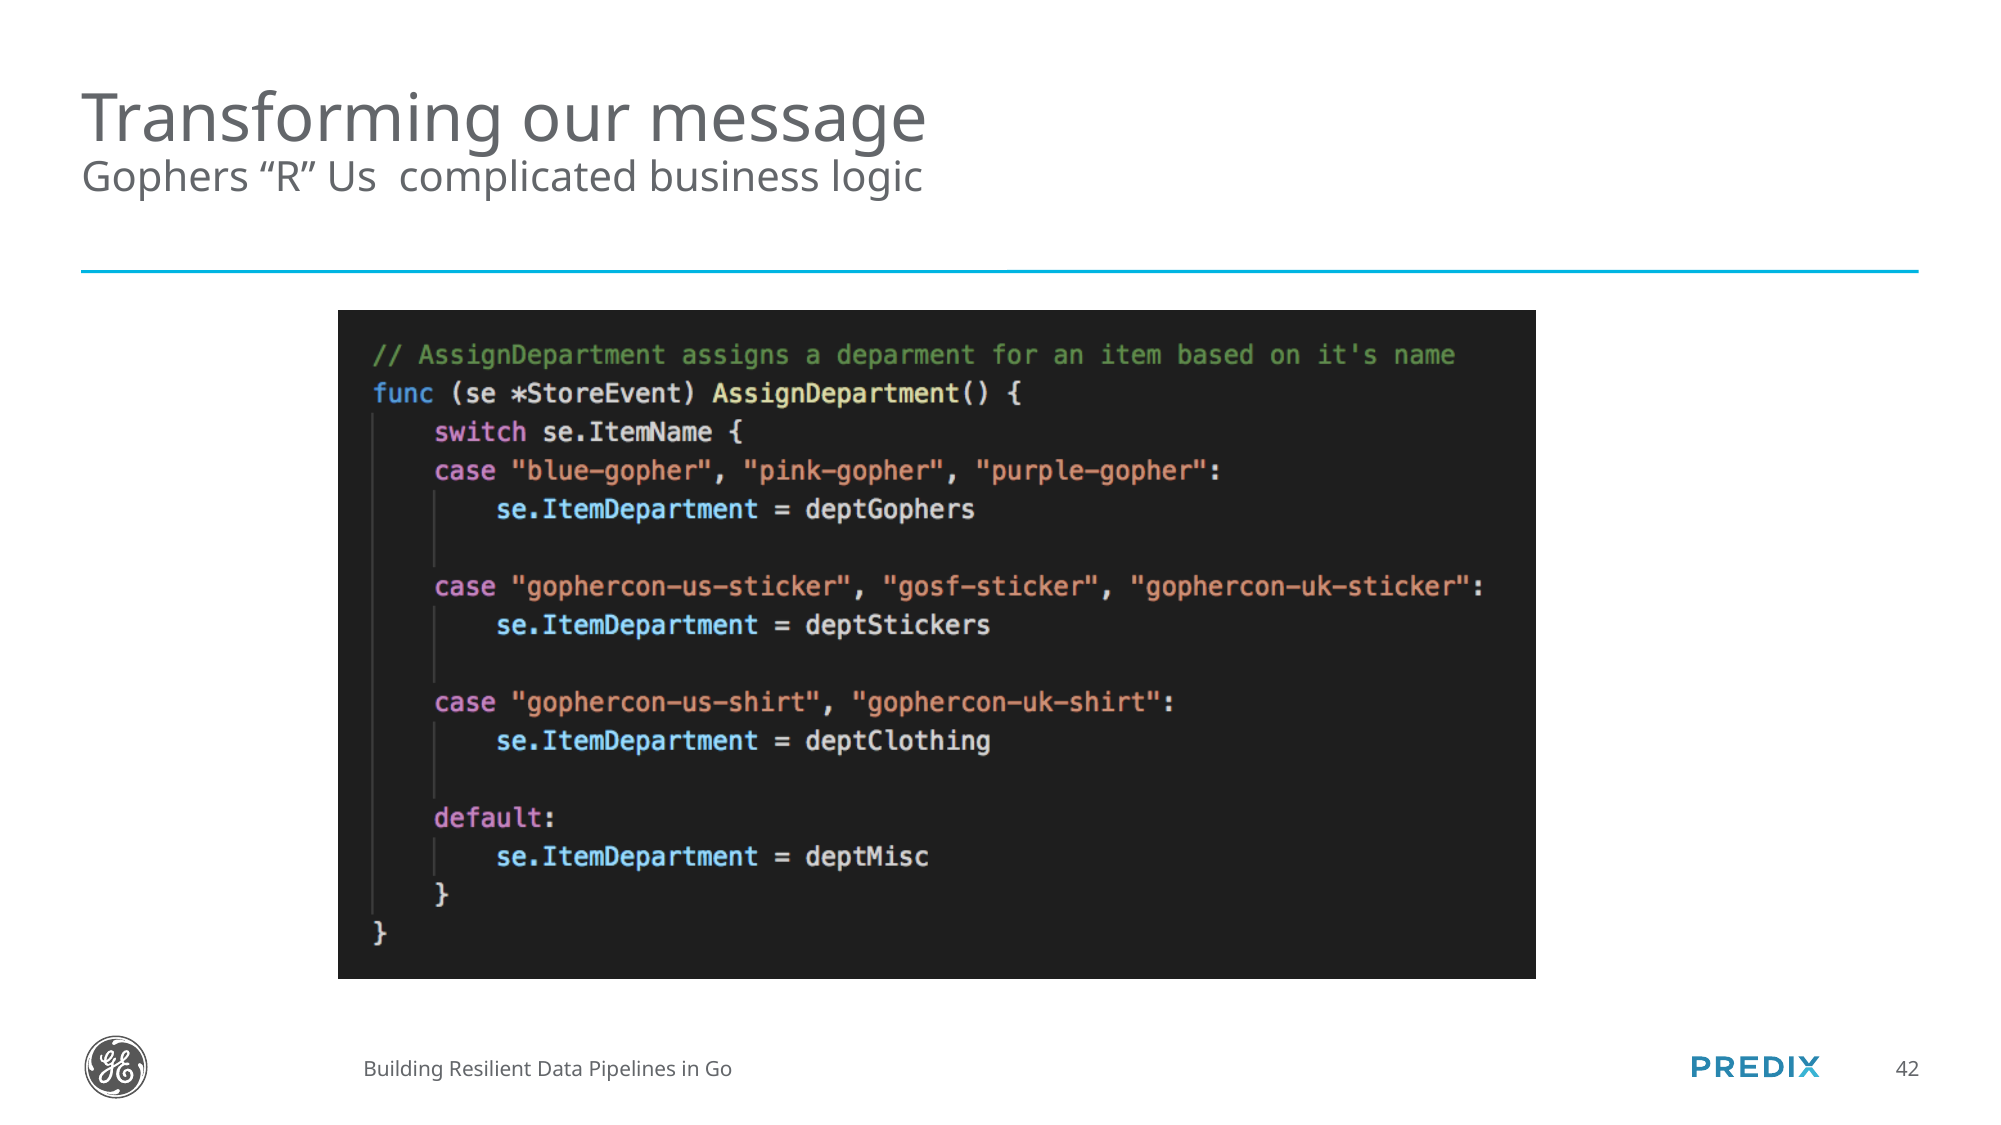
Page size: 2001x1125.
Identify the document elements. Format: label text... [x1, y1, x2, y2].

footer Building Resilient Data Pipelines in Go [208, 1055, 738, 1086]
slide_number 42 [1865, 1055, 1920, 1086]
title Transforming our message Gophers “R” Us complicated business logic [81, 83, 1919, 234]
picture [337, 310, 1536, 979]
